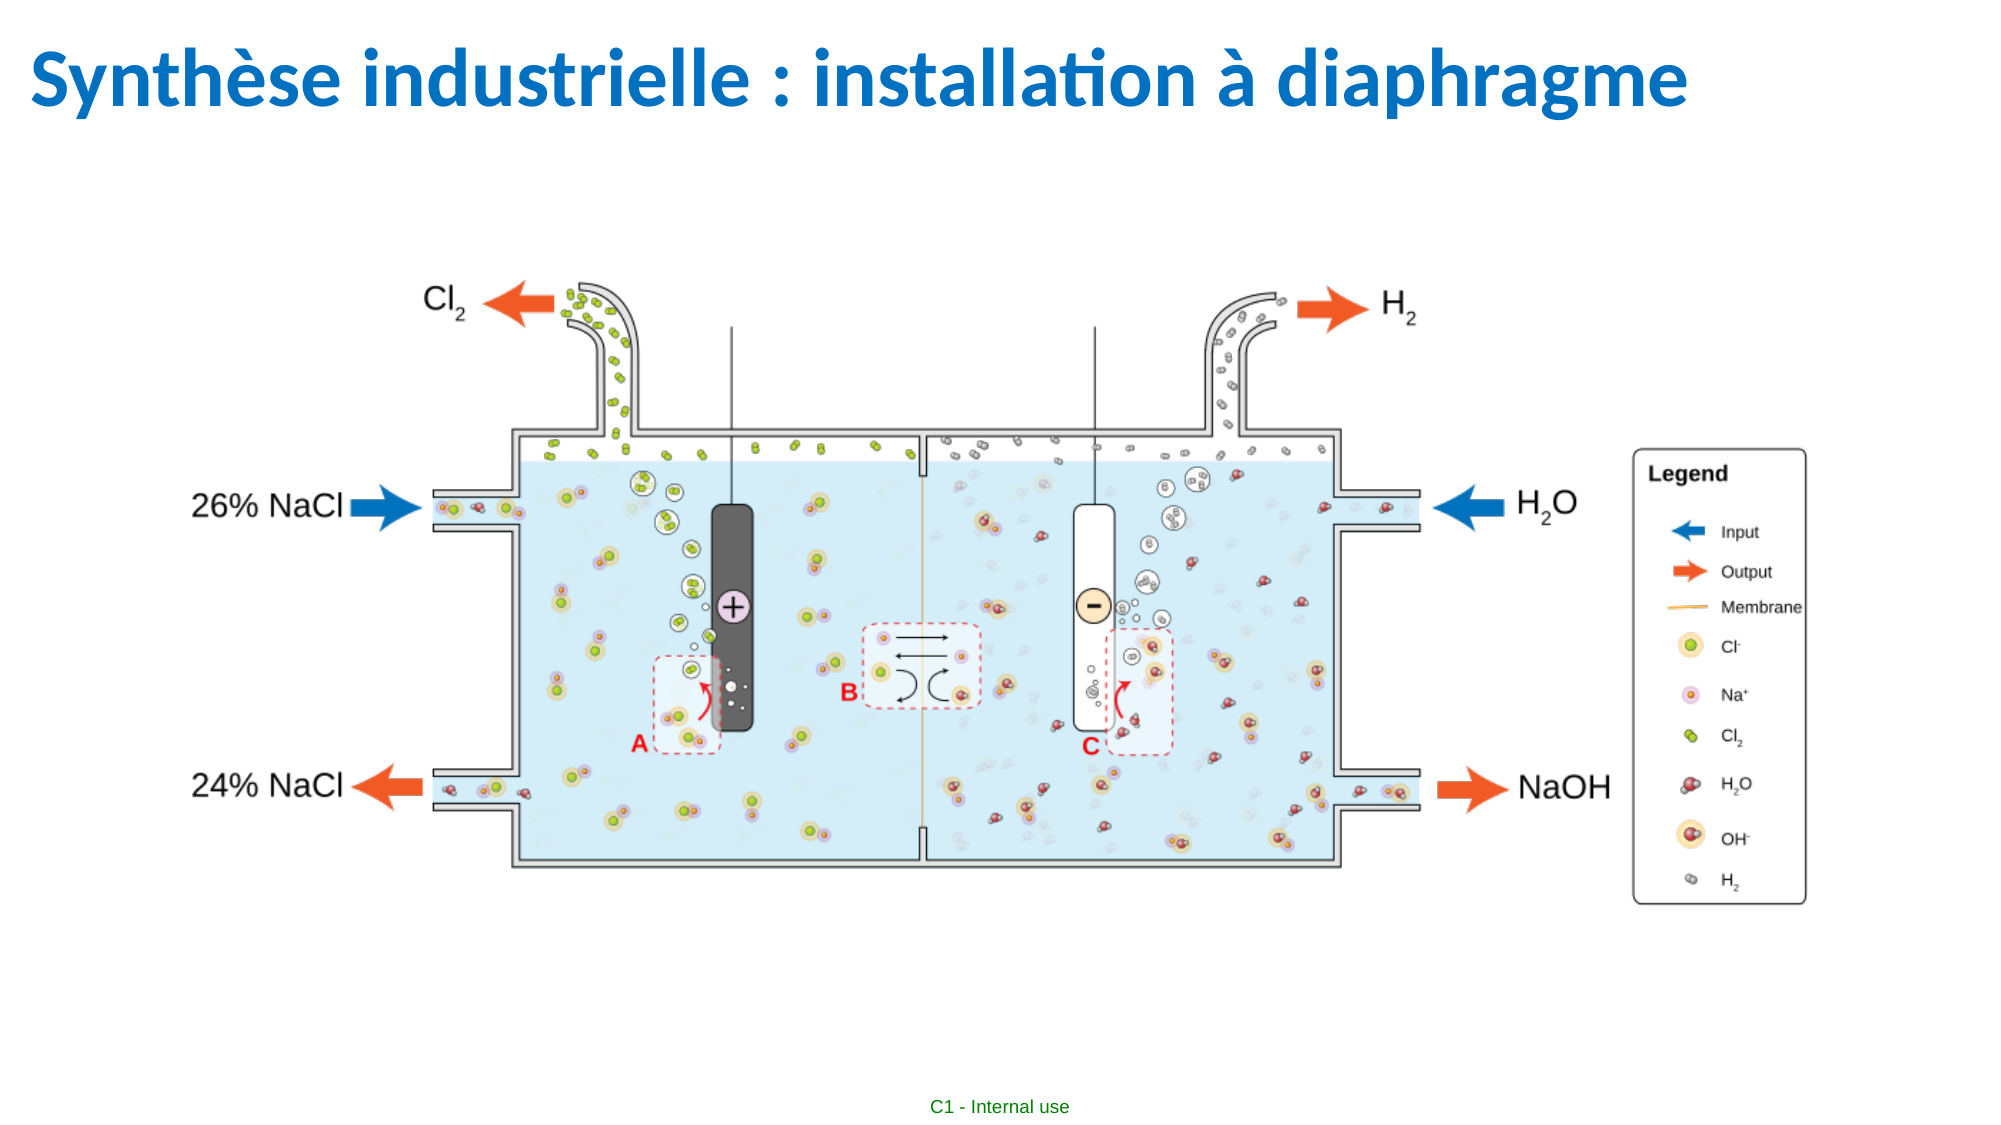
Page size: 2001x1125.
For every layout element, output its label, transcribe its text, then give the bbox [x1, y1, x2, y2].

picture [177, 239, 1828, 929]
text_box Synthèse industrielle : installation à diaphragme [15, 16, 1888, 131]
